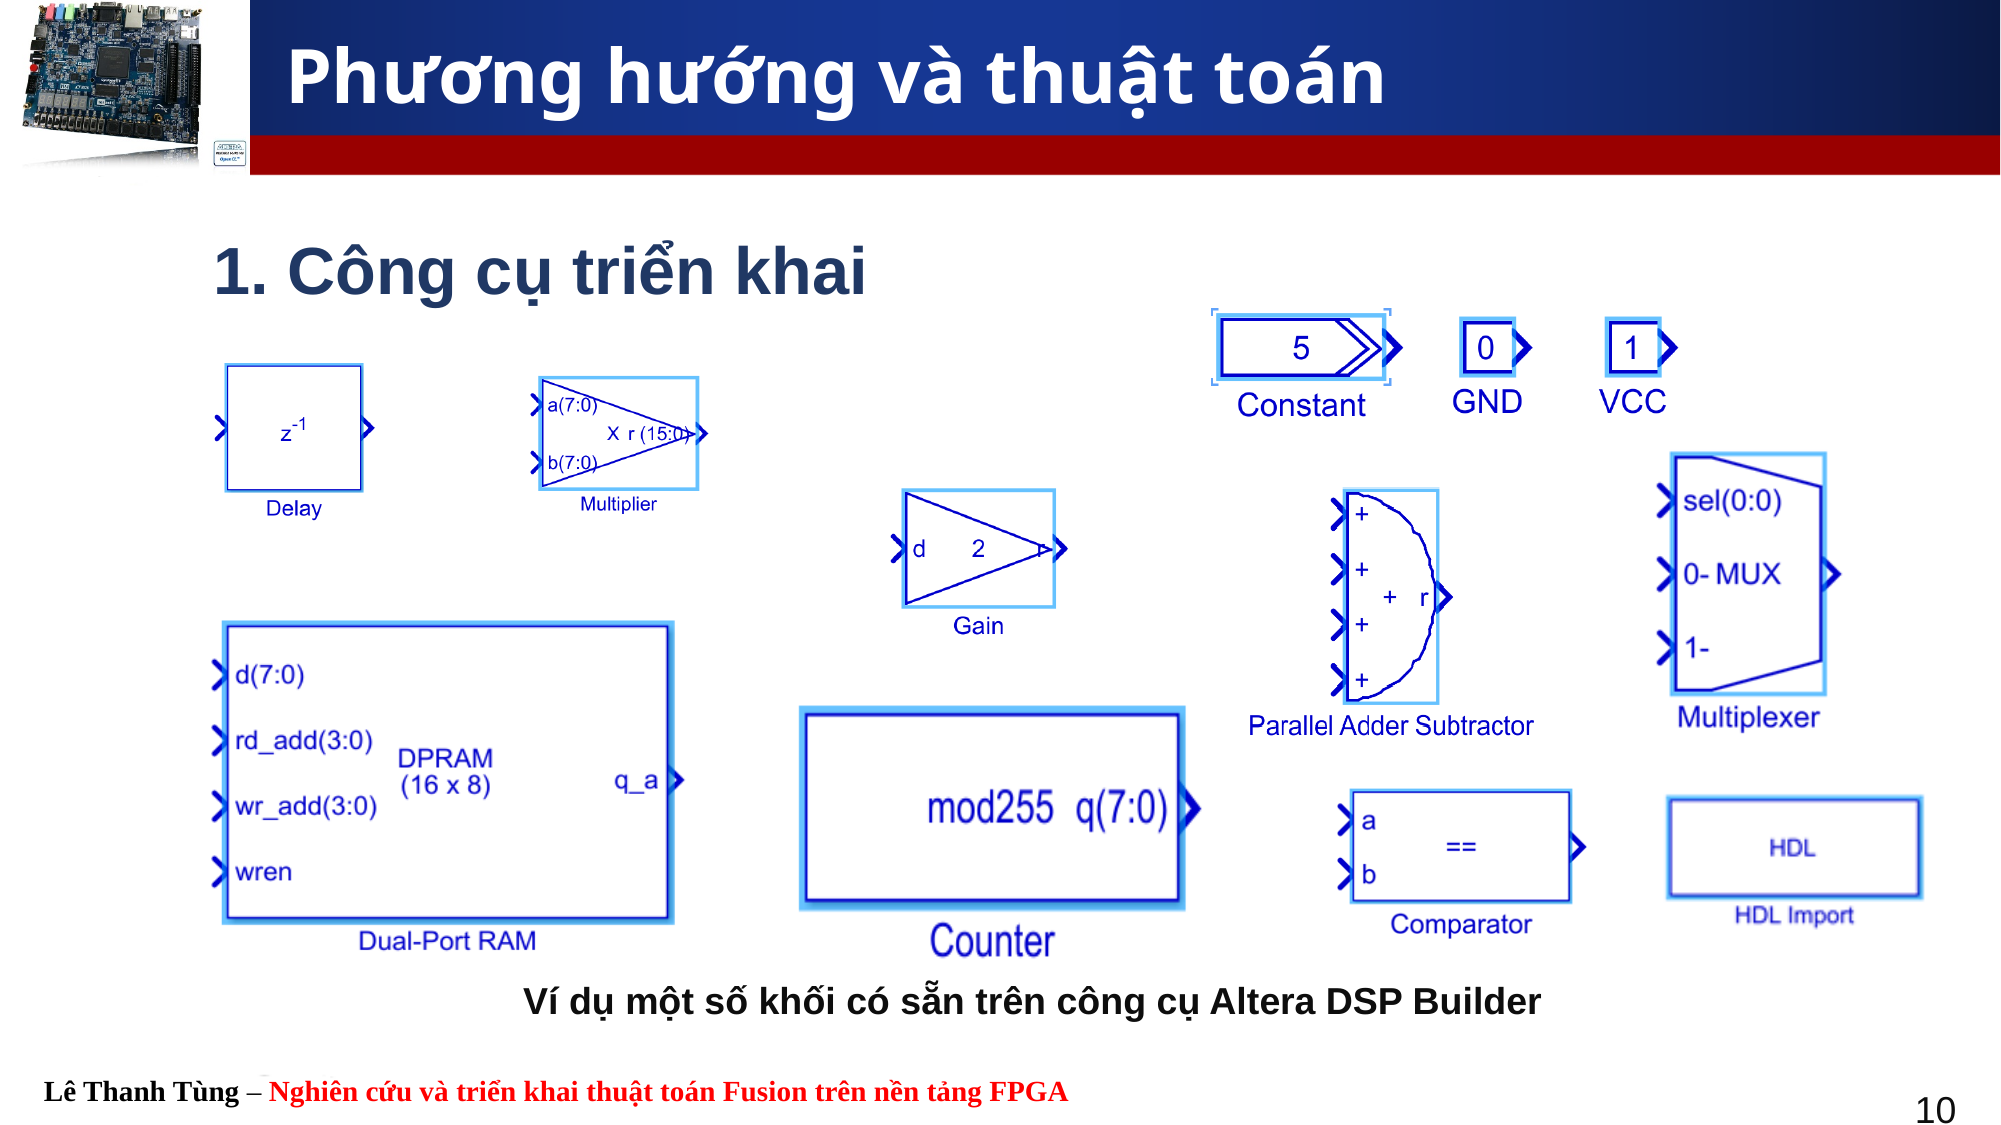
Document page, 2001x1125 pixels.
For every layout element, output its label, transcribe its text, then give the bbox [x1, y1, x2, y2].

text_box Lê Thanh Tùng – Nghiên cứu và triển khai thuật toán Fusion trên nền tảng FPGA [29, 1064, 1085, 1115]
text_box Ví dụ một số khối có sẵn trên công cụ Altera DSP Builder [508, 970, 1559, 1030]
text_box Phương hướng và thuật toán [270, 20, 2000, 126]
picture [0, 0, 2001, 1125]
text_box 10 [1900, 1078, 1976, 1125]
text_box 1. Công cụ triển khai [198, 220, 1884, 316]
